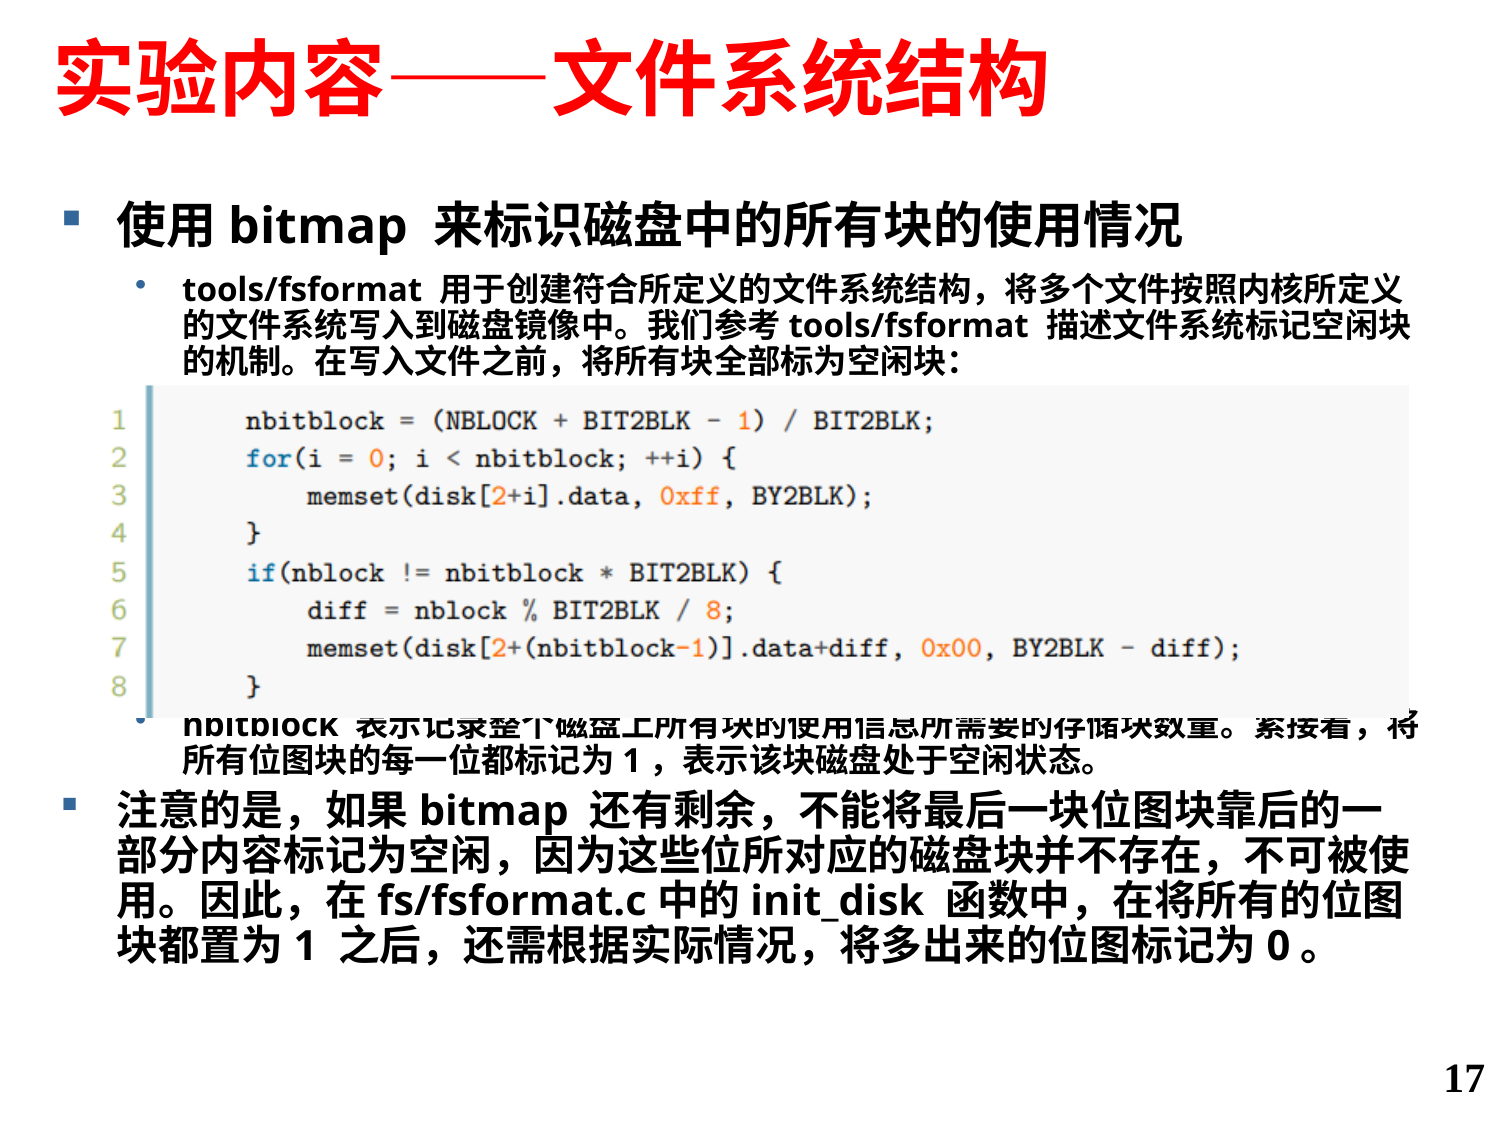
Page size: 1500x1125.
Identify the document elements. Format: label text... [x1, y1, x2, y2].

text_box 使用bitmap 来标识磁盘中的所有块的使用情况 tools/fsformat 用于创建符合所定义的文件系统结构，将多个文件按照内核所定义的文件系统写入到磁盘镜像中。我们参考tools/fsformat 描述文件系统标记空闲块的机制。在写入文件之前，将所有块全部标为空闲块： nbitblock 表示记录整个磁盘上所有块的使用信息所需要的存储块数量。紧接着，将所有位图块的每一位都标记为1，表示该块磁盘处于空闲状态。 注意的是，如果bitmap 还有剩余，不能将最后一块位图块靠后的一部分内容标记为空闲，因为这些位所对应的磁盘块并不存在，不可被使用。因此，在fs/fsformat.c中的init_disk 函数中，在将所有的位图块都置为1 之后，还需根据实际情况，将多出来的位图标记为0。 [45, 155, 1438, 1016]
title 实验内容——文件系统结构 [37, 31, 1415, 120]
picture [91, 381, 1409, 718]
